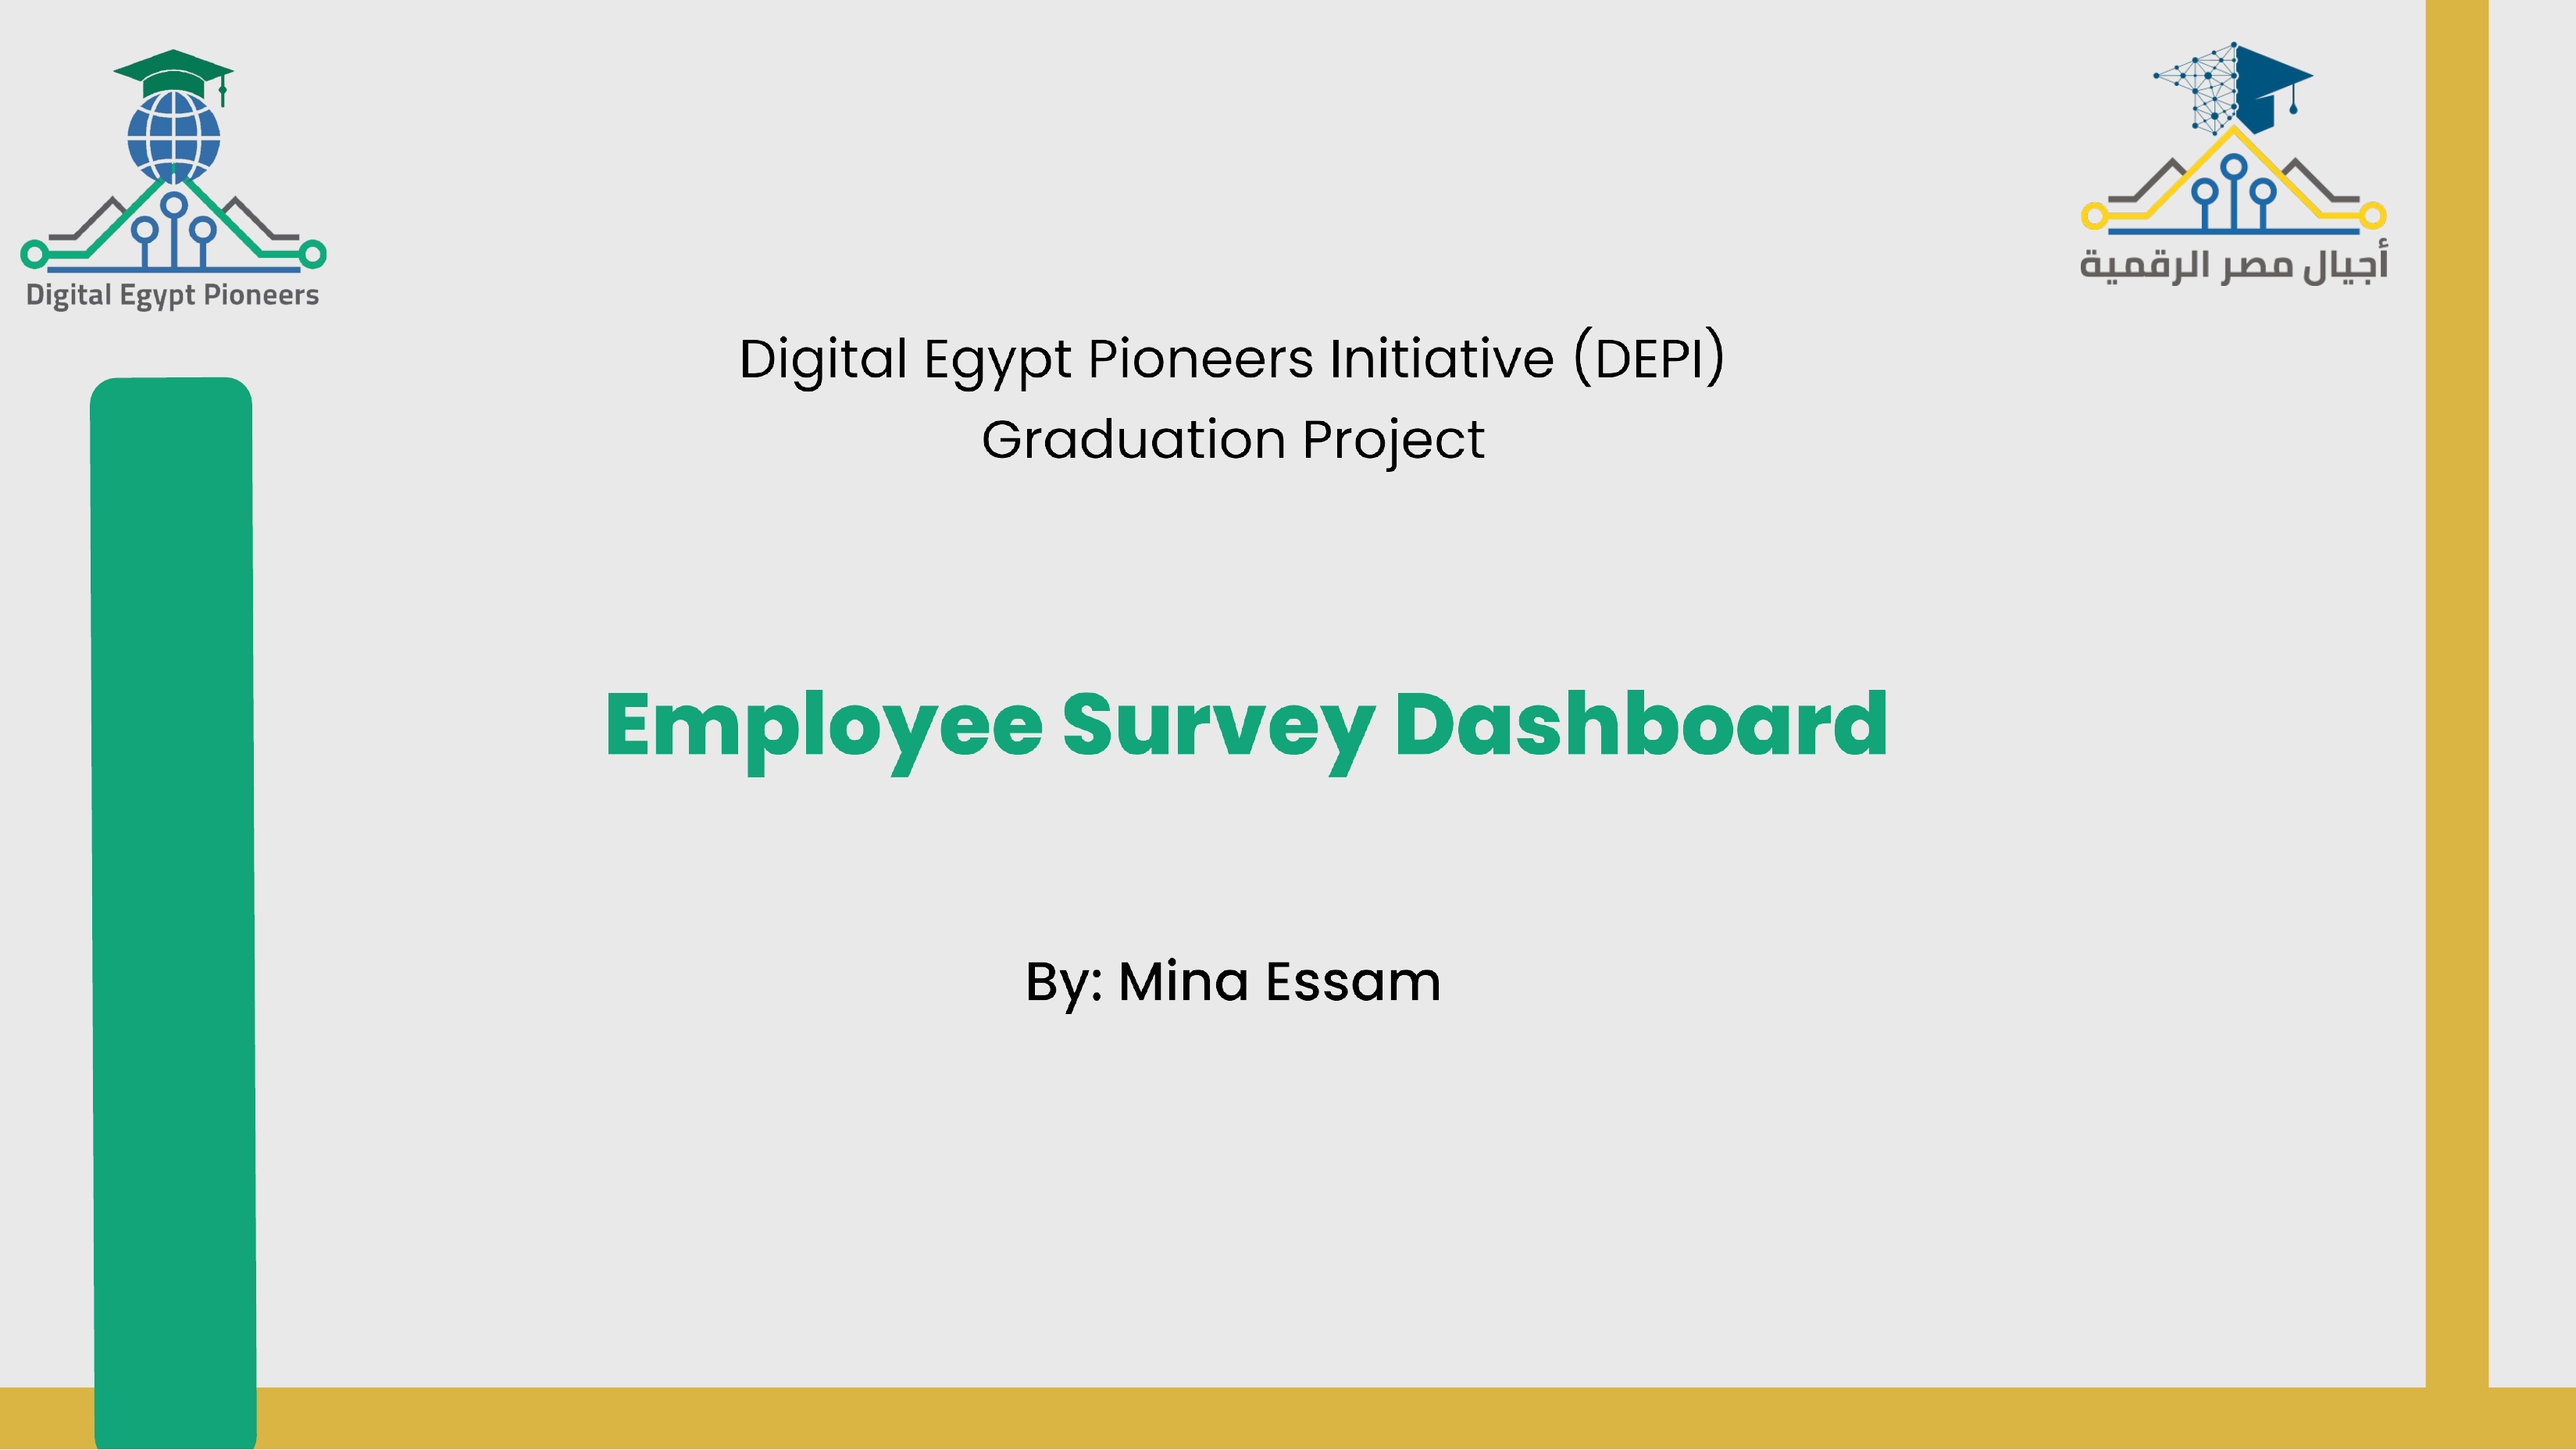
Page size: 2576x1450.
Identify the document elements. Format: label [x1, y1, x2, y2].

text_box [0, 0, 2576, 1450]
